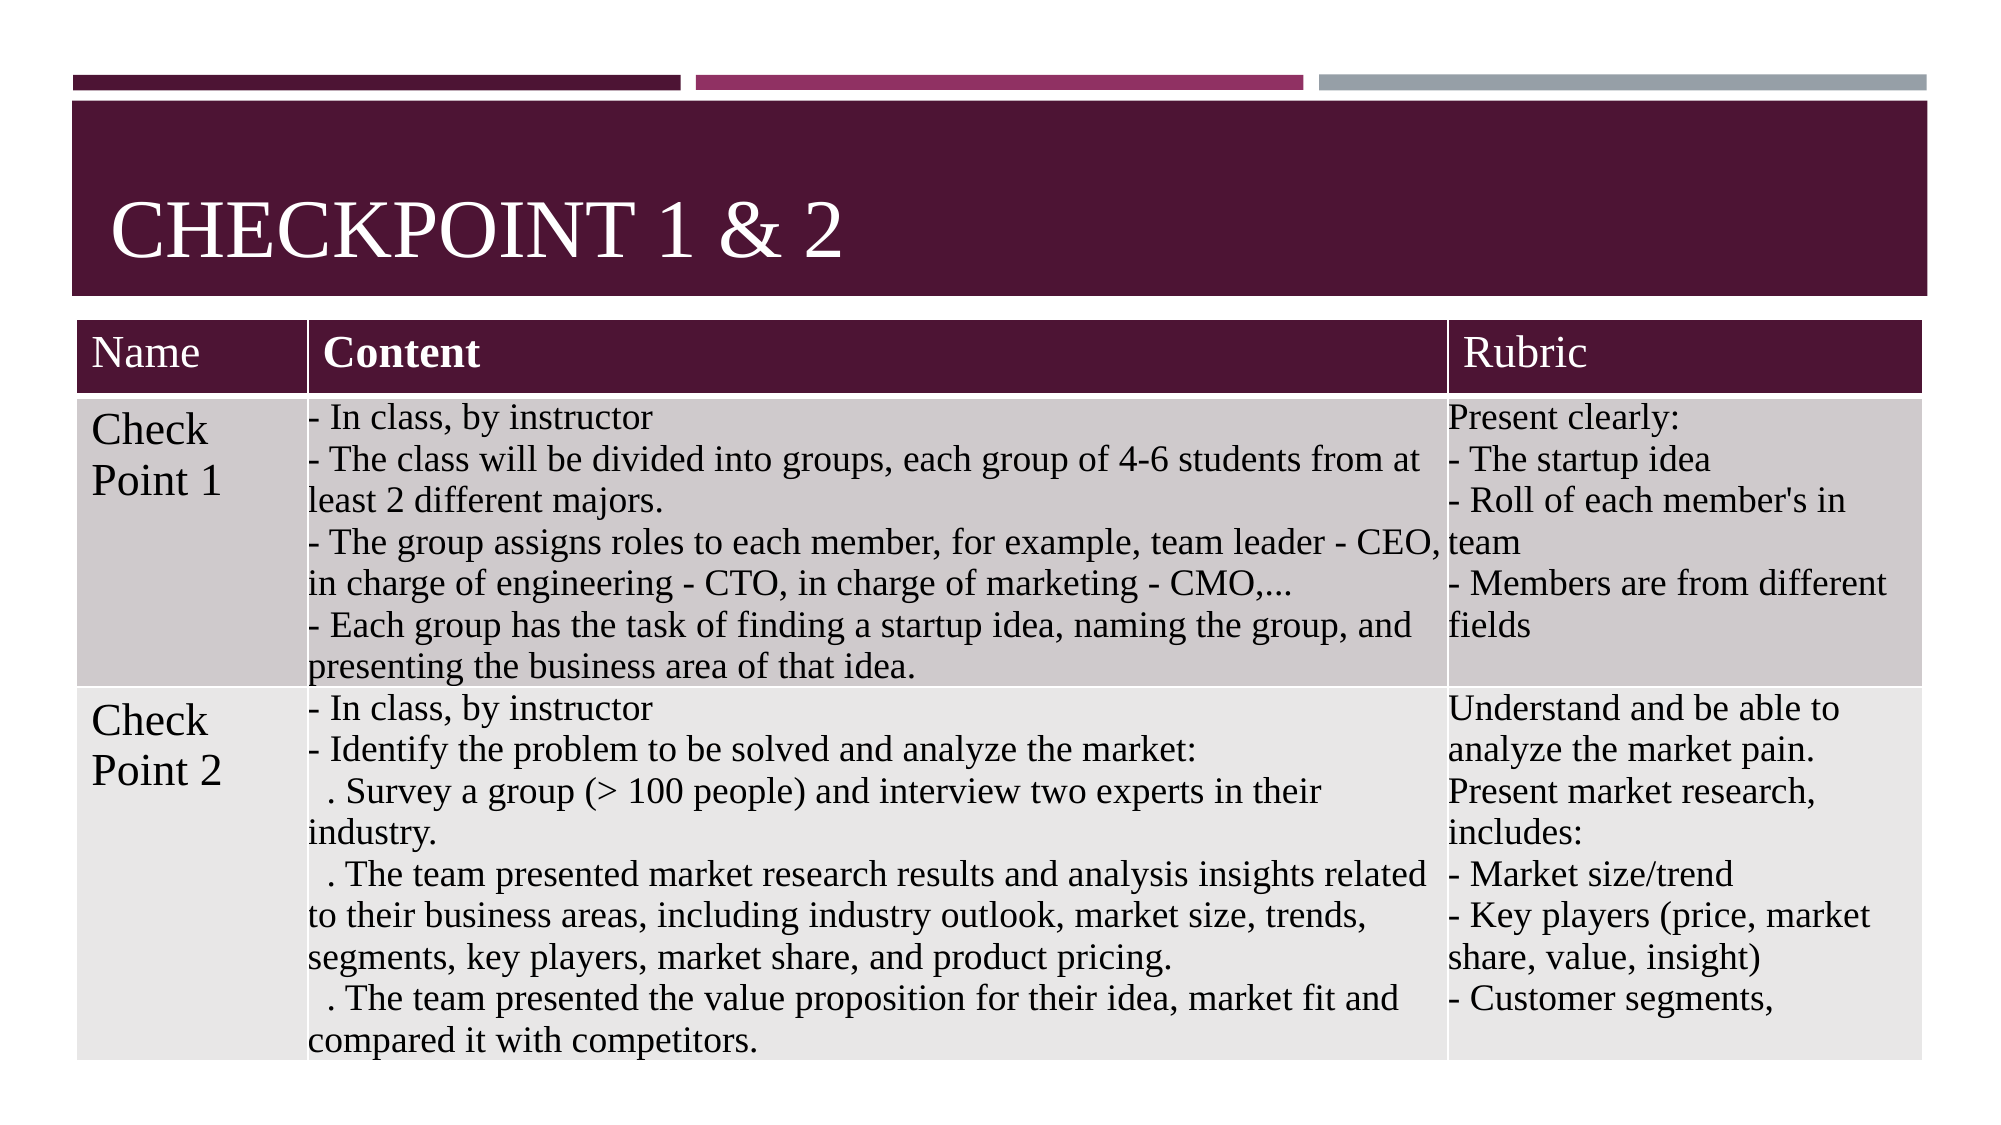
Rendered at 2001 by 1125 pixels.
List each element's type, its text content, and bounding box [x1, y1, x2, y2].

table_cell - In class, by instructor - The class will be divided into groups, each group of 4-6 students from at least 2 different majors. - The group assigns roles to each member, for example, team leader - CEO, in charge of engineering - CTO, in charge of marketing - CMO,... - Each group has the task of finding a startup idea, naming the group, and presenting the business area of that idea. [309, 399, 1447, 686]
table_cell Check Point 1 [77, 399, 307, 686]
table_cell Present clearly: - The startup idea - Roll of each member's in team - Members are from different fields [1449, 399, 1922, 686]
table_header Name [77, 320, 307, 393]
table_cell Understand and be able to analyze the market pain. Present market research, includes: - Market size/trend - Key players (price, market share, value, insight) - Customer segments, [1449, 688, 1922, 1060]
title CHECKPOINT 1 & 2 [95, 115, 1905, 282]
table_cell Check Point 2 [77, 688, 307, 1060]
table_cell - In class, by instructor - Identify the problem to be solved and analyze the market: . Survey a group (> 100 people) and interview two experts in their industry. . The team presented market research results and analysis insights related to their business areas, including industry outlook, market size, trends, segments, key players, market share, and product pricing. . The team presented the value proposition for their idea, market fit and compared it with competitors. [309, 688, 1447, 1060]
table_header Content [309, 320, 1447, 393]
table_header Rubric [1449, 320, 1922, 393]
